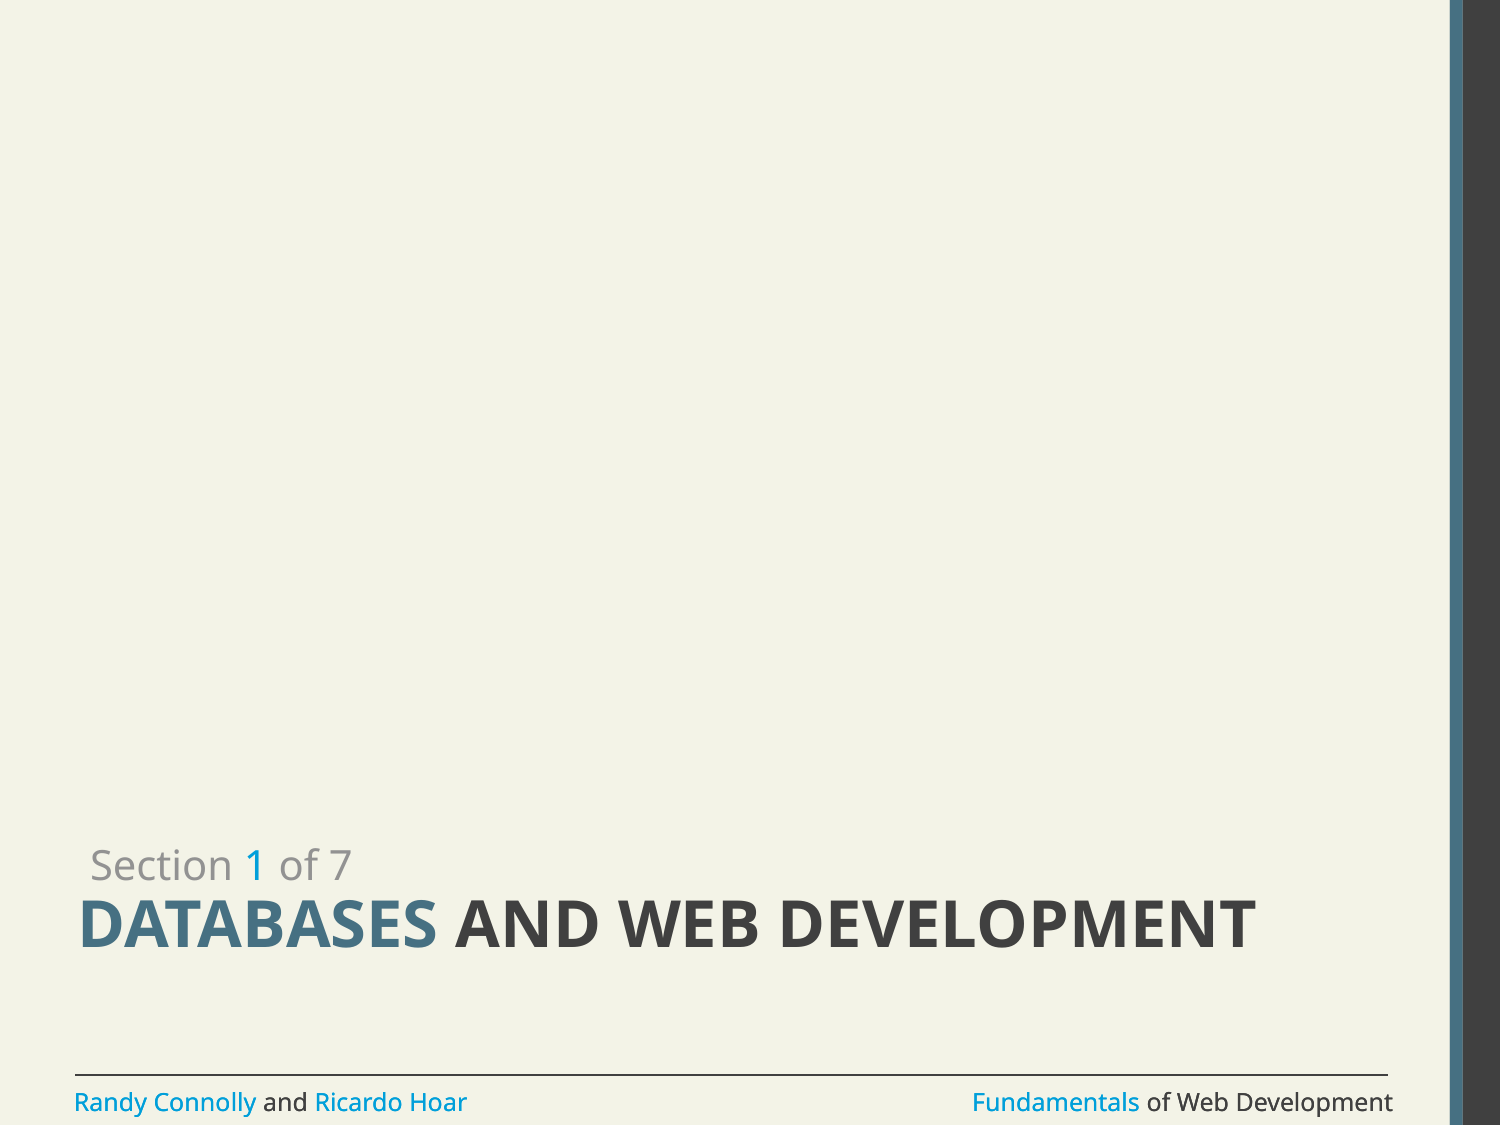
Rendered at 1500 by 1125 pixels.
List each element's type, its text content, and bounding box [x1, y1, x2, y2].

list Section 1 of 7 [75, 650, 1350, 897]
title Databases and Web Development [62, 875, 1381, 1013]
